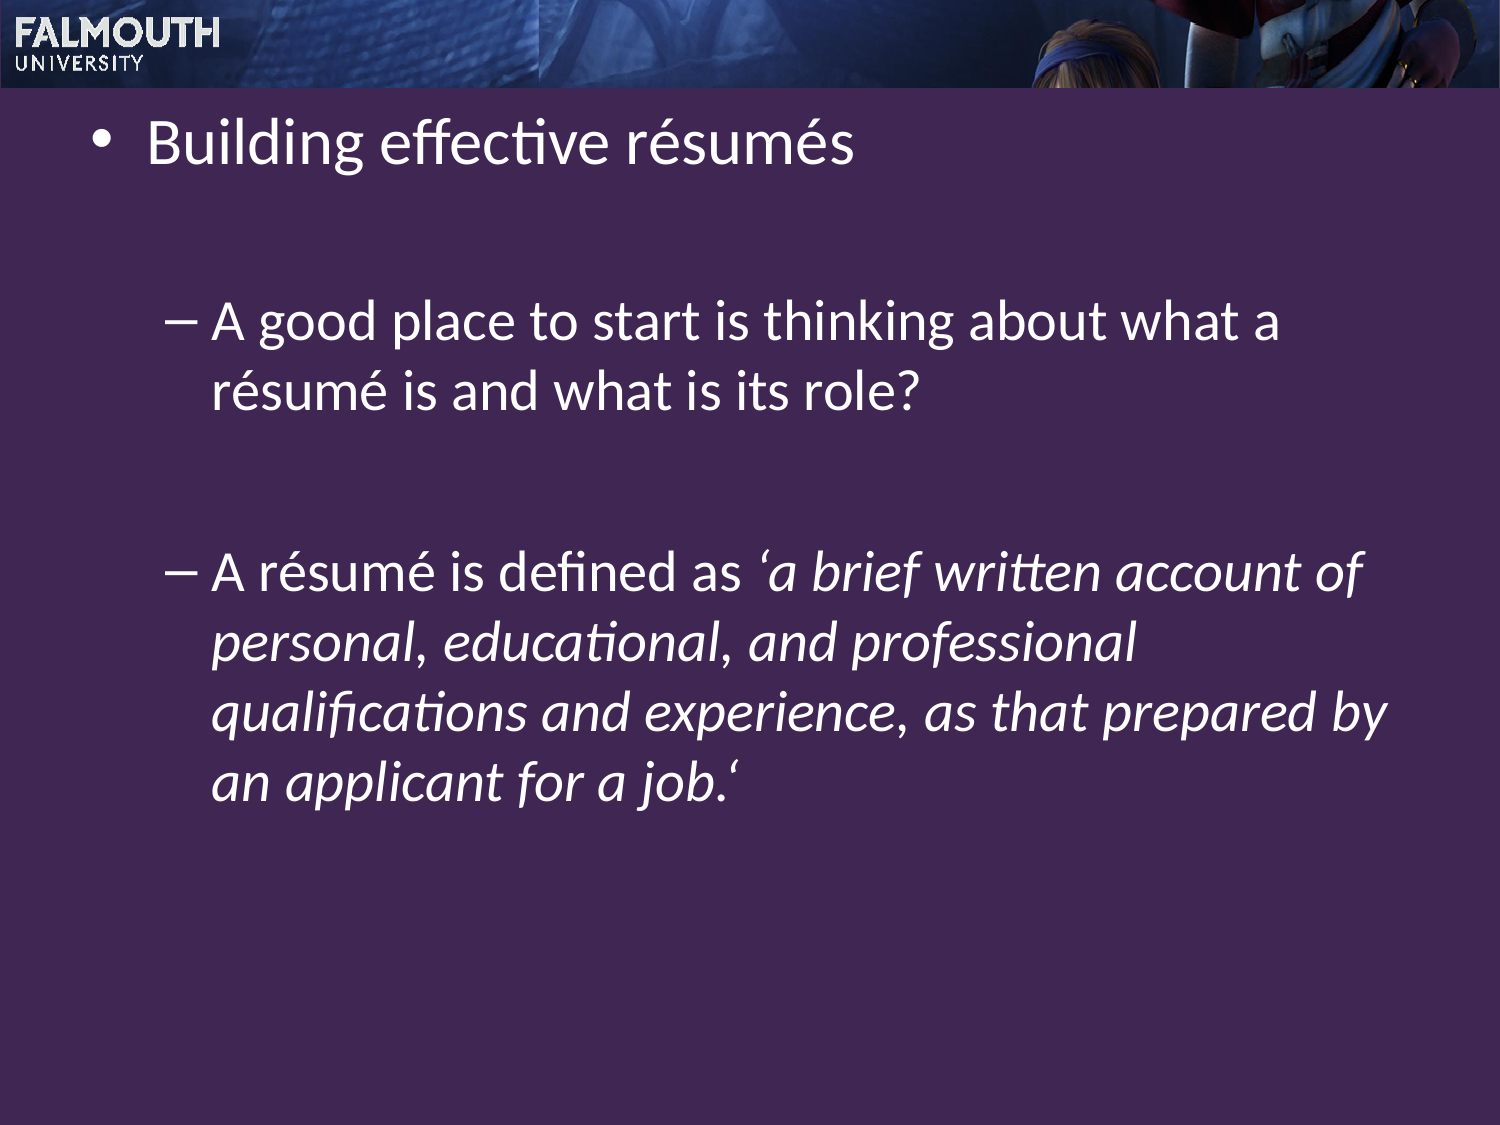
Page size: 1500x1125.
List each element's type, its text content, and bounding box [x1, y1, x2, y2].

list Building effective résumés A good place to start is thinking about what a résumé is and what is its role? A résumé is defined as ‘a brief written account of personal, educational, and professional qualifications and experience, as that prepared by an applicant for a job.‘ [75, 90, 1425, 1005]
picture [0, 0, 1500, 90]
